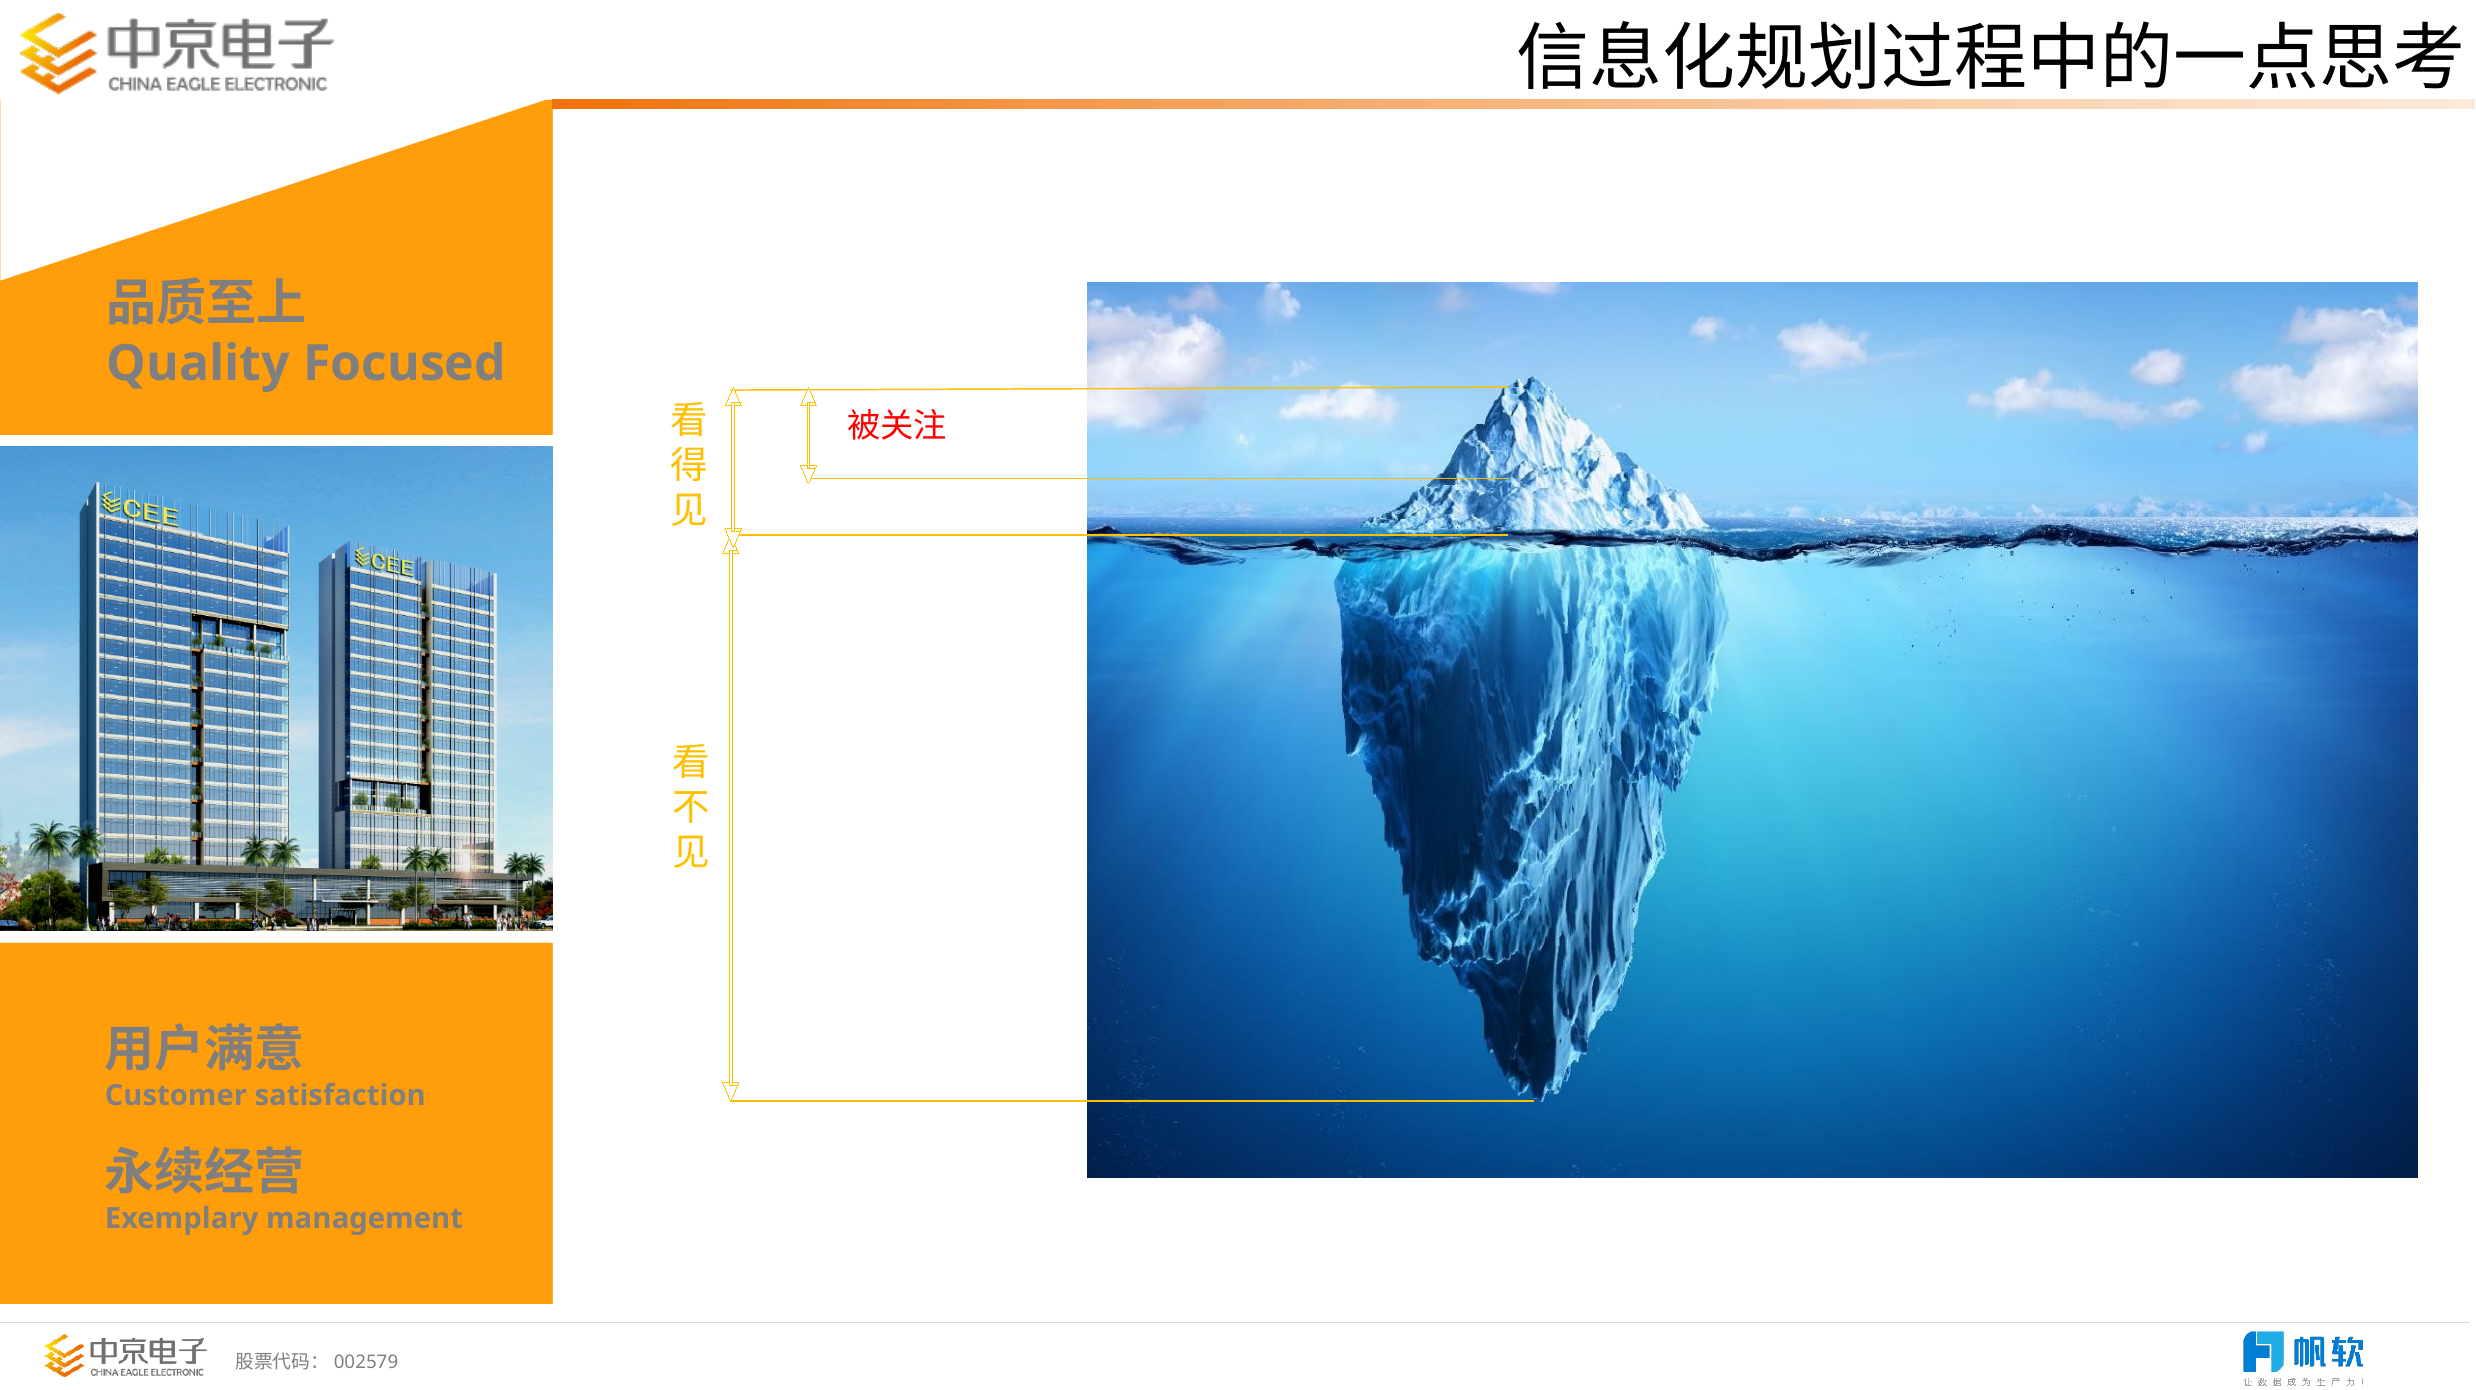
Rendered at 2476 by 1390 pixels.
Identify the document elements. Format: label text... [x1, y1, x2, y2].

text_box 信息化规划过程中的一点思考 [1501, 3, 2476, 106]
picture [44, 1334, 207, 1377]
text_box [668, 281, 2420, 1180]
picture [20, 13, 334, 94]
picture [2241, 1327, 2365, 1390]
picture [0, 446, 553, 931]
